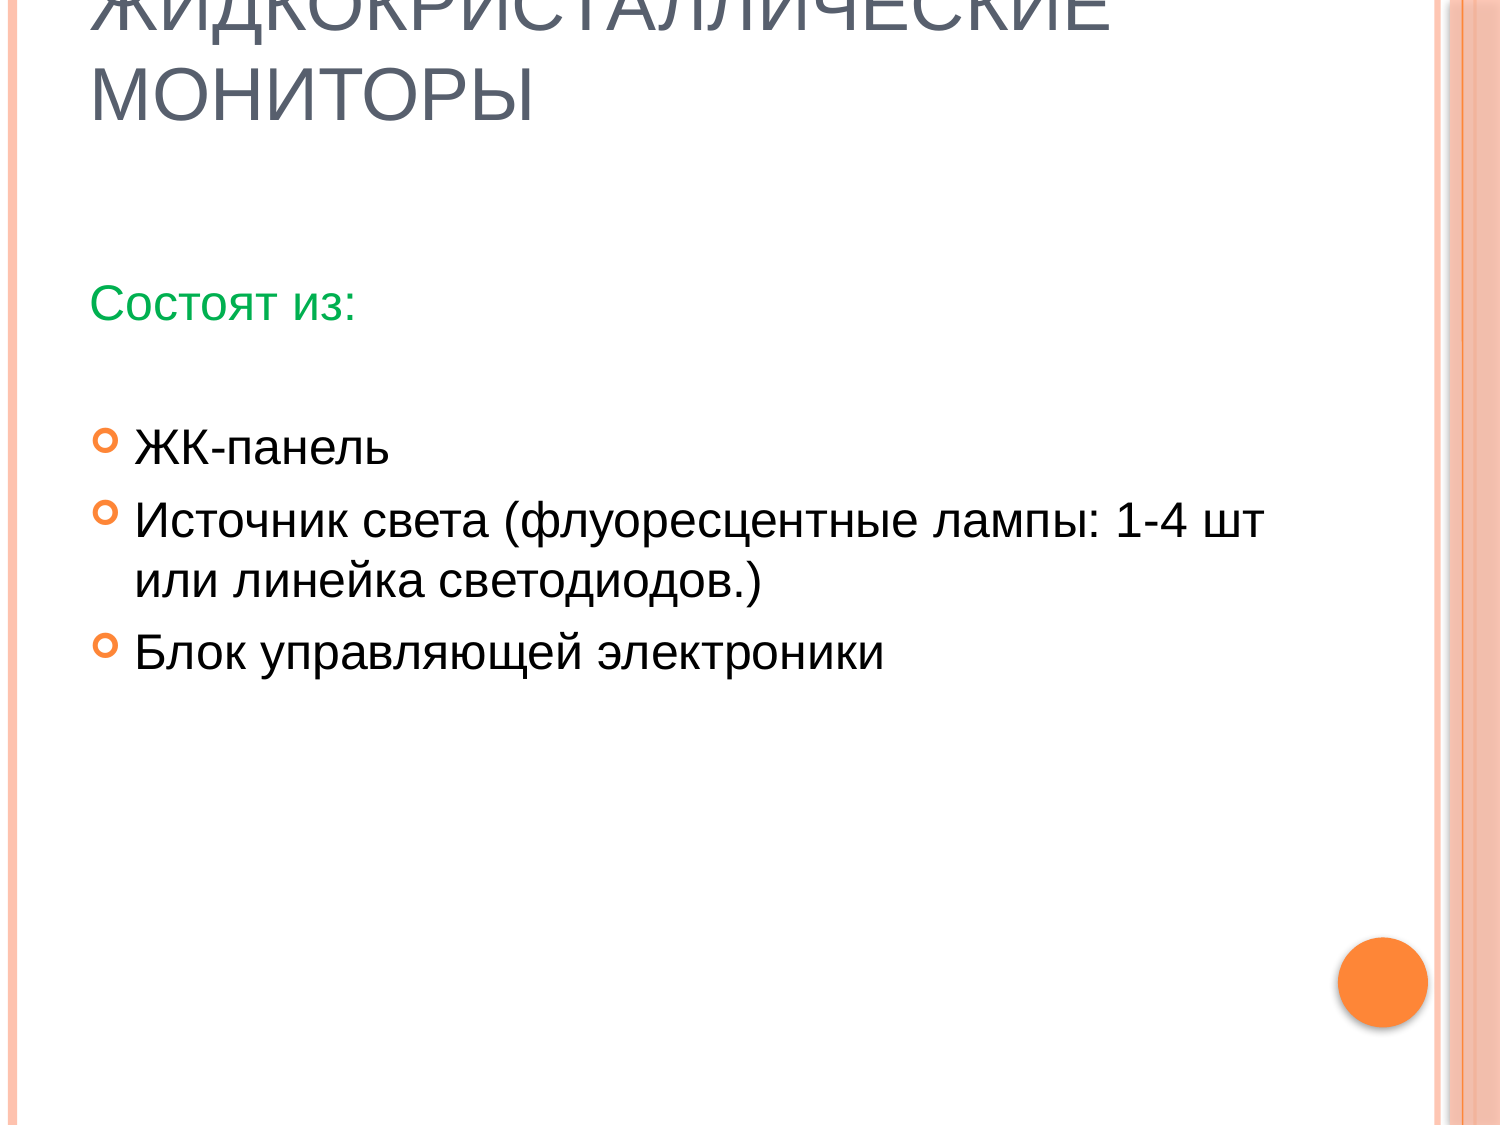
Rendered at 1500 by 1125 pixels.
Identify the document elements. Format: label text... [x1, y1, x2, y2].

title Жидкокристаллические мониторы [75, 45, 1353, 233]
list Состоят из: ЖК-панель Источник света (флуоресцентные лампы: 1-4 шт или линейка светодиодов.) Блок управляющей электроники [75, 262, 1300, 1062]
